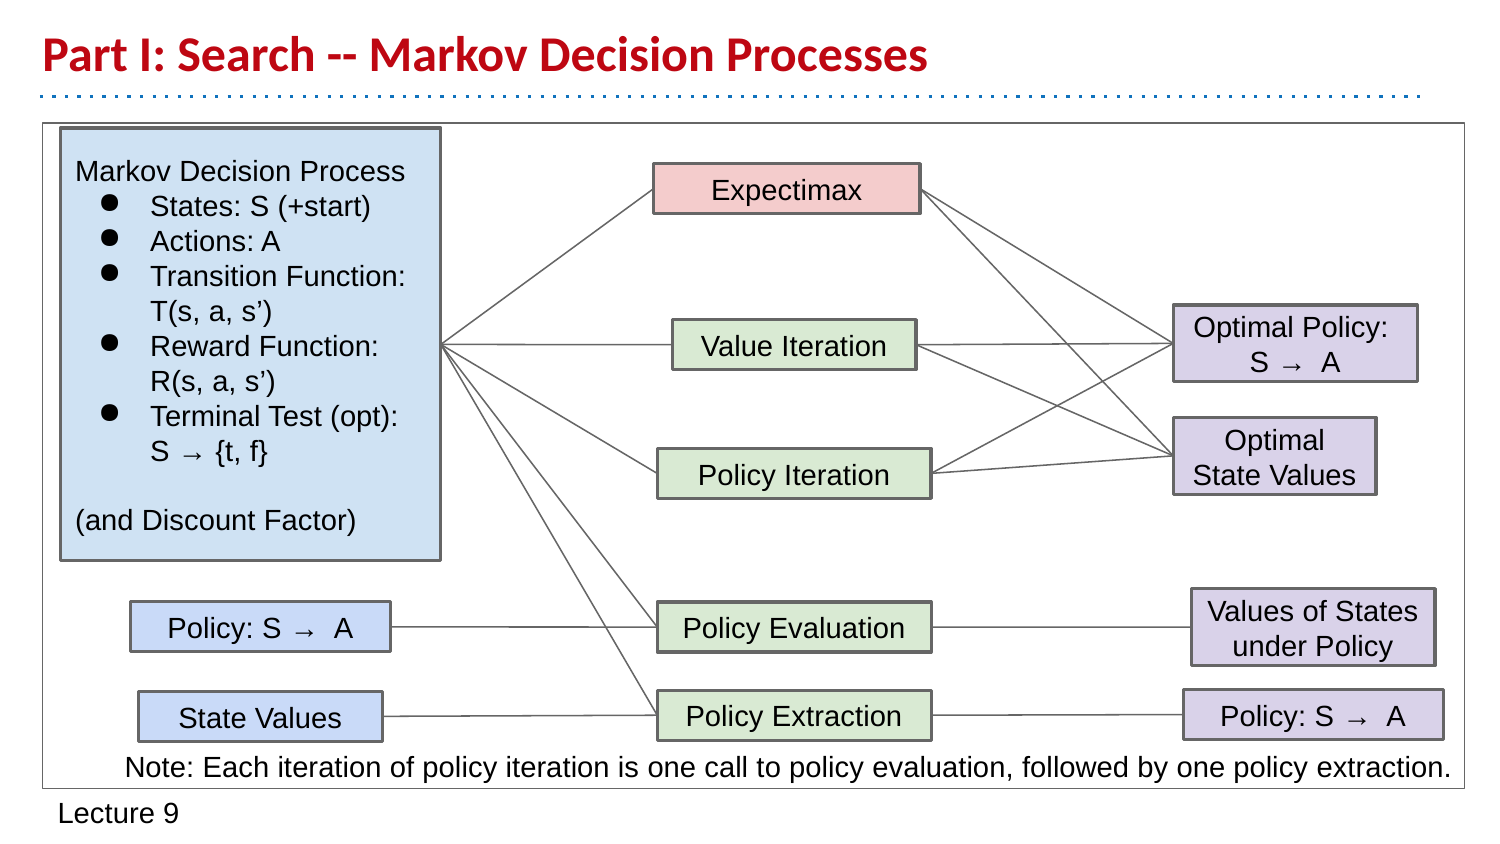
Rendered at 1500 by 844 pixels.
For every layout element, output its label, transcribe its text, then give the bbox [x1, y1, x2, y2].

text_box Optimal State Values [1173, 417, 1376, 495]
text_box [440, 188, 654, 341]
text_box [930, 343, 1174, 474]
text_box Markov Decision Process States: S (+start) Actions: A Transition Function: T(s, a, s’) Reward Function: R(s, a, s’) Terminal Test (opt): S → {t, f} (and Discount Factor) [60, 127, 441, 561]
text_box Optimal Policy: S → A [1178, 304, 1418, 382]
text_box Values of States under Policy [1191, 588, 1435, 666]
text_box Policy Evaluation [662, 602, 932, 653]
text_box Lecture 9 [42, 779, 259, 844]
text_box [440, 480, 658, 716]
text_box Expectimax [653, 163, 920, 214]
text_box Policy: S → A [1183, 689, 1444, 733]
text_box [919, 188, 1174, 457]
text_box Value Iteration [672, 319, 913, 370]
text_box Policy: S → A [130, 601, 391, 652]
text_box Note: Each iteration of policy iteration is one call to policy evaluation, followed by one policy extraction. [109, 733, 1496, 784]
text_box [42, 123, 1465, 779]
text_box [440, 344, 658, 474]
text_box [259, 784, 1465, 789]
title Part I: Search -- Markov Decision Processes [27, 15, 1378, 97]
text_box Policy Iteration [662, 448, 932, 499]
text_box State Values [138, 691, 383, 733]
text_box Policy Extraction [657, 690, 932, 733]
